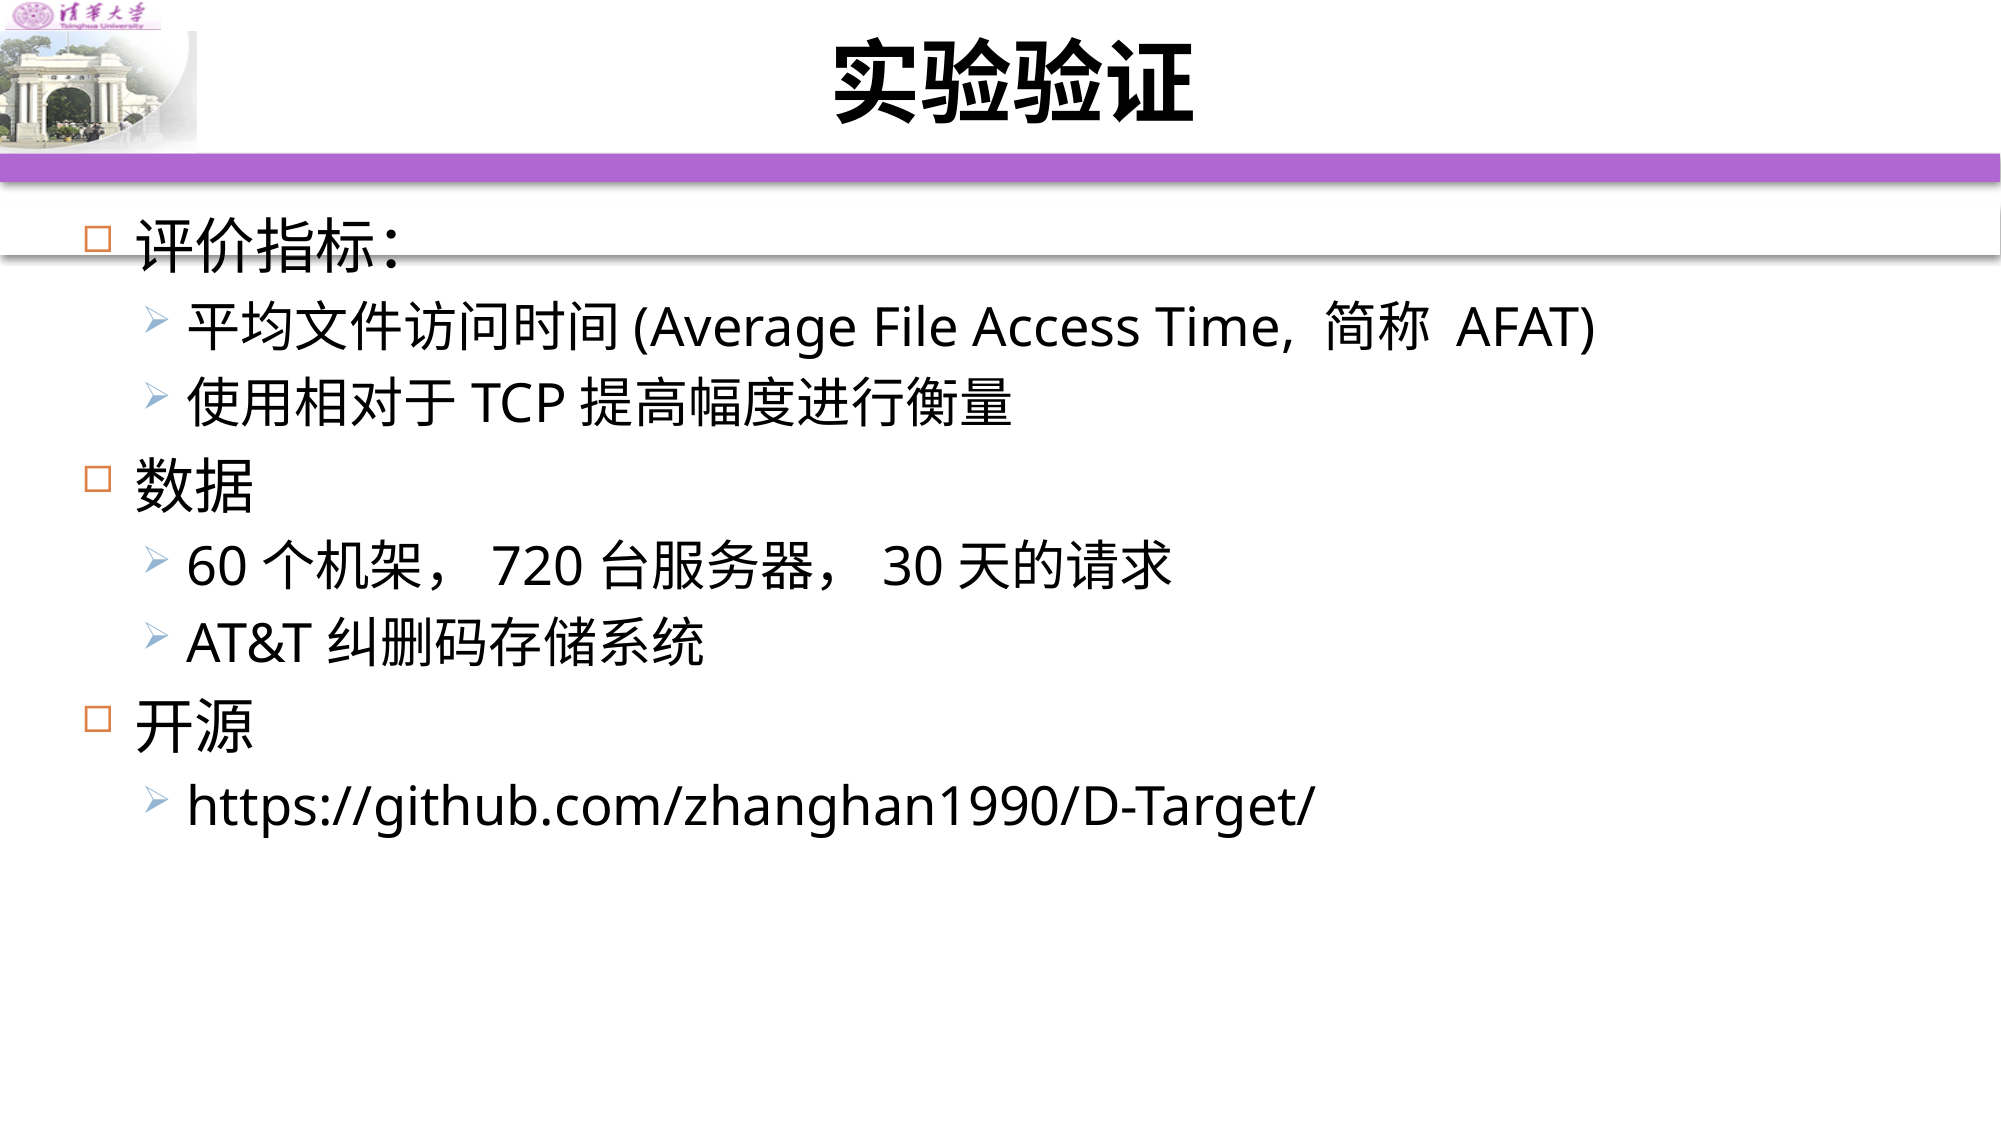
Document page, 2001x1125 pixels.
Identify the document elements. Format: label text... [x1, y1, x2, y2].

picture [0, 0, 197, 153]
title 实验验证 [66, 21, 1959, 138]
list 评价指标： 平均文件访问时间(Average File Access Time, 简称 AFAT) 使用相对于TCP提高幅度进行衡量 数据 60个机架，720台服务器，30天的请求 AT&T纠删码存储系统 开源 https://github.com/zhanghan1990/D-Target/ [66, 200, 1959, 1103]
